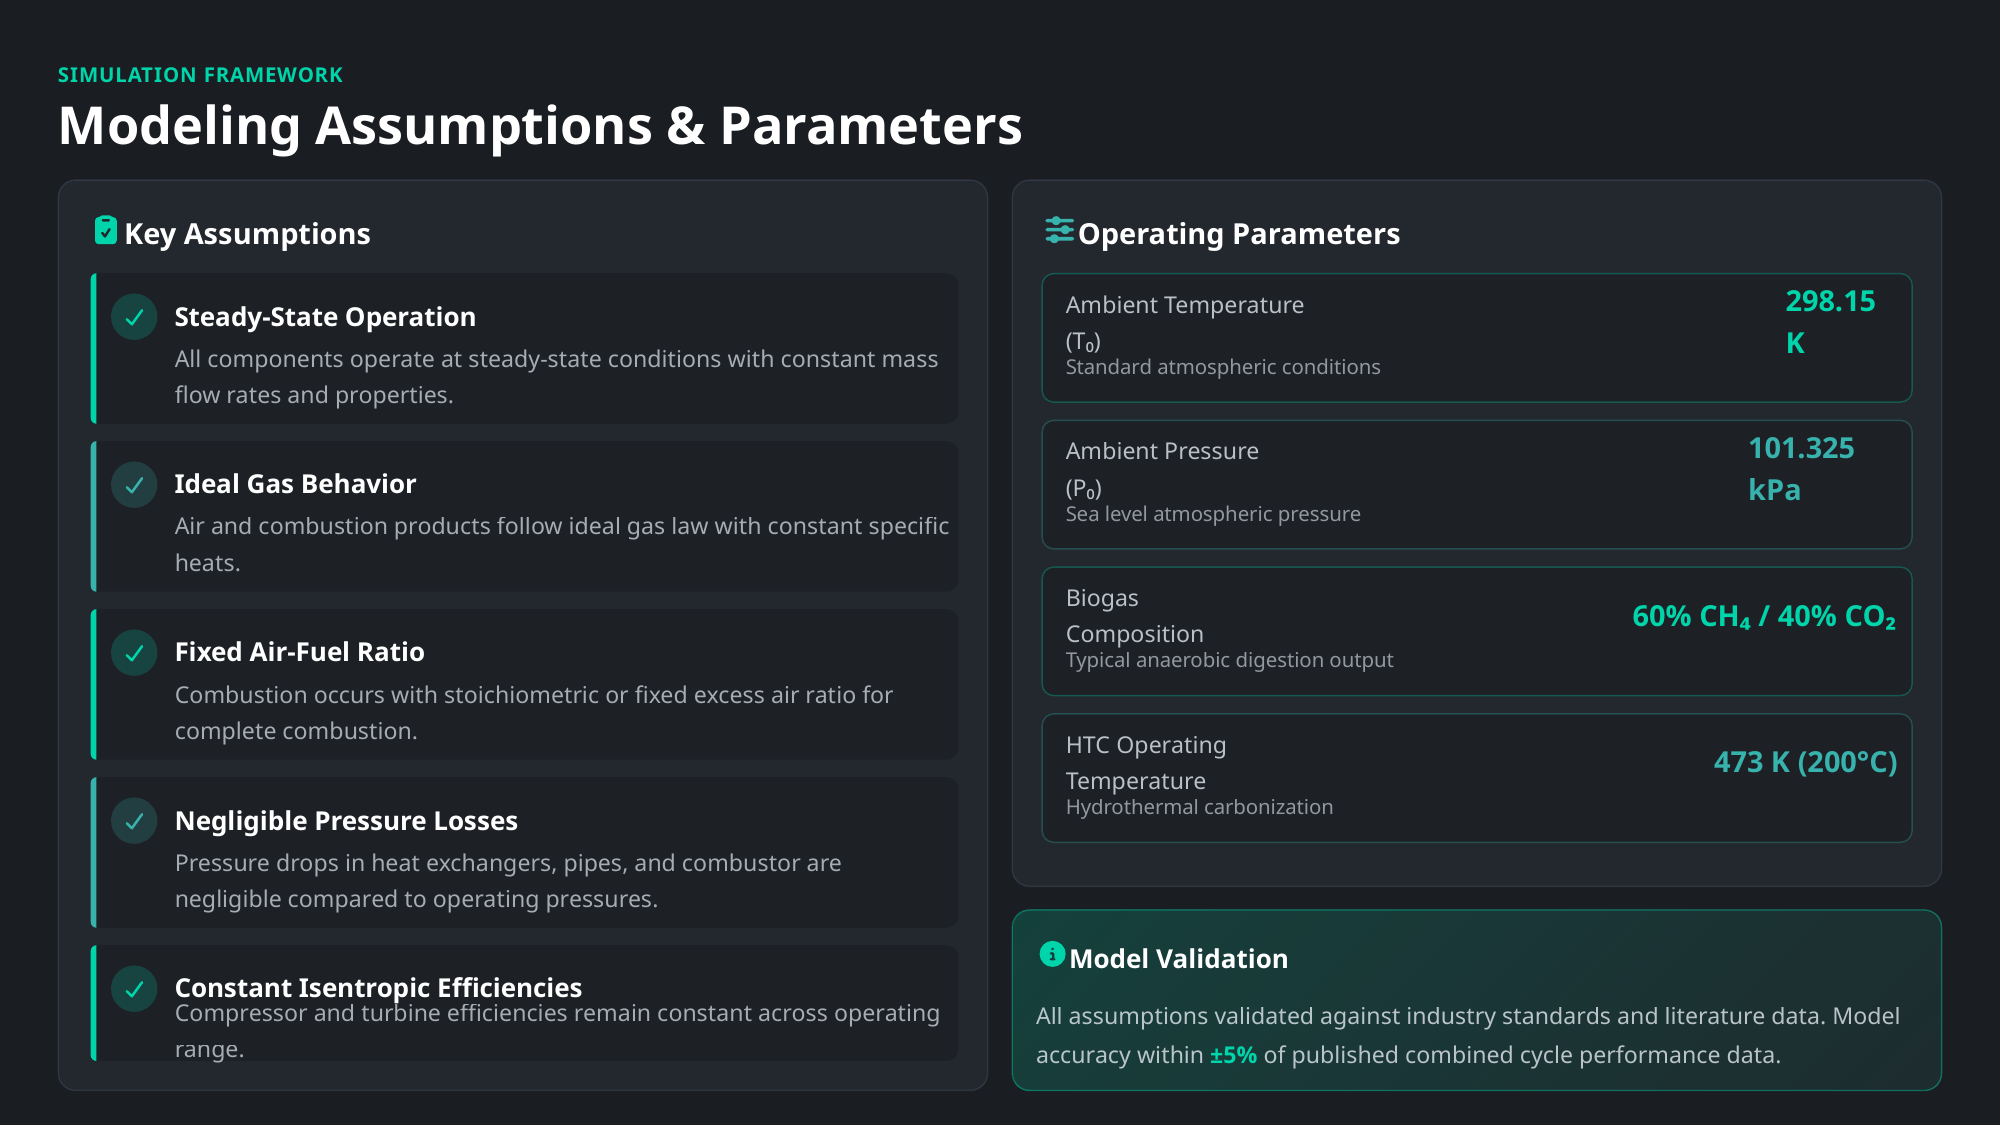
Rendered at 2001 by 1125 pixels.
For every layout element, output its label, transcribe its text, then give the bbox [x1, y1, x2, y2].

text_box Model Validation [1069, 933, 1931, 975]
text_box [97, 609, 959, 760]
text_box [111, 797, 158, 844]
text_box [97, 273, 959, 424]
text_box [1042, 713, 1913, 843]
text_box Operating Parameters [1077, 209, 1927, 251]
text_box [1012, 180, 1942, 887]
text_box Key Assumptions [124, 209, 973, 251]
text_box [1042, 567, 1913, 696]
text_box [90, 273, 97, 424]
text_box [90, 441, 97, 592]
text_box SIMULATION FRAMEWORK [57, 57, 1953, 87]
text_box Air and combustion products follow ideal gas law with constant specific heats. [174, 504, 953, 575]
text_box Steady-State Operation [174, 290, 954, 332]
text_box [90, 945, 97, 1061]
text_box Constant Isentropic Efficiencies [174, 962, 954, 1004]
text_box Hydrothermal carbonization [1065, 789, 1899, 819]
text_box [125, 309, 144, 326]
text_box [111, 461, 158, 508]
text_box Ambient Temperature (T₀) [1065, 300, 1340, 336]
text_box Standard atmospheric conditions [1065, 349, 1899, 379]
text_box Pressure drops in heat exchangers, pipes, and combustor are negligible compared to operating pressures. [174, 840, 953, 911]
text_box [1045, 234, 1075, 244]
text_box [125, 981, 144, 998]
text_box [58, 180, 988, 1091]
text_box Fixed Air-Fuel Ratio [174, 626, 954, 668]
text_box [1039, 940, 1066, 967]
text_box Sea level atmospheric pressure [1065, 496, 1899, 526]
text_box Biogas Composition [1065, 593, 1276, 629]
text_box [97, 945, 959, 1061]
text_box Typical anaerobic digestion output [1065, 642, 1899, 672]
text_box 101.325 kPa [1748, 444, 1903, 485]
text_box [111, 293, 158, 340]
text_box [1045, 225, 1075, 235]
text_box Combustion occurs with stoichiometric or fixed excess air ratio for complete combustion. [174, 672, 953, 743]
text_box [1045, 216, 1075, 226]
text_box All components operate at steady-state conditions with constant mass flow rates and properties. [174, 336, 953, 407]
text_box Compressor and turbine efficiencies remain constant across operating range. [174, 1008, 953, 1044]
text_box HTC Operating Temperature [1065, 740, 1362, 776]
text_box [1042, 273, 1913, 403]
text_box [90, 777, 97, 928]
text_box 60% CH₄ / 40% CO₂ [1632, 590, 1904, 632]
text_box [111, 965, 158, 1012]
text_box [97, 441, 959, 592]
text_box All assumptions validated against industry standards and literature data. Model accuracy within ±5% of published combined cycle performance data. [1035, 991, 1930, 1067]
text_box [125, 477, 144, 494]
text_box [125, 645, 144, 662]
text_box [1042, 420, 1913, 549]
text_box Negligible Pressure Losses [174, 794, 954, 836]
text_box [97, 777, 959, 928]
text_box [1012, 909, 1942, 1091]
text_box [111, 629, 158, 676]
text_box 473 K (200°C) [1714, 737, 1903, 779]
text_box Ambient Pressure (P₀) [1065, 447, 1297, 482]
text_box [95, 215, 117, 245]
text_box Ideal Gas Behavior [174, 458, 954, 500]
text_box 298.15 K [1785, 297, 1903, 338]
text_box [90, 609, 97, 760]
text_box Modeling Assumptions & Parameters [57, 98, 1969, 157]
text_box [125, 813, 144, 830]
